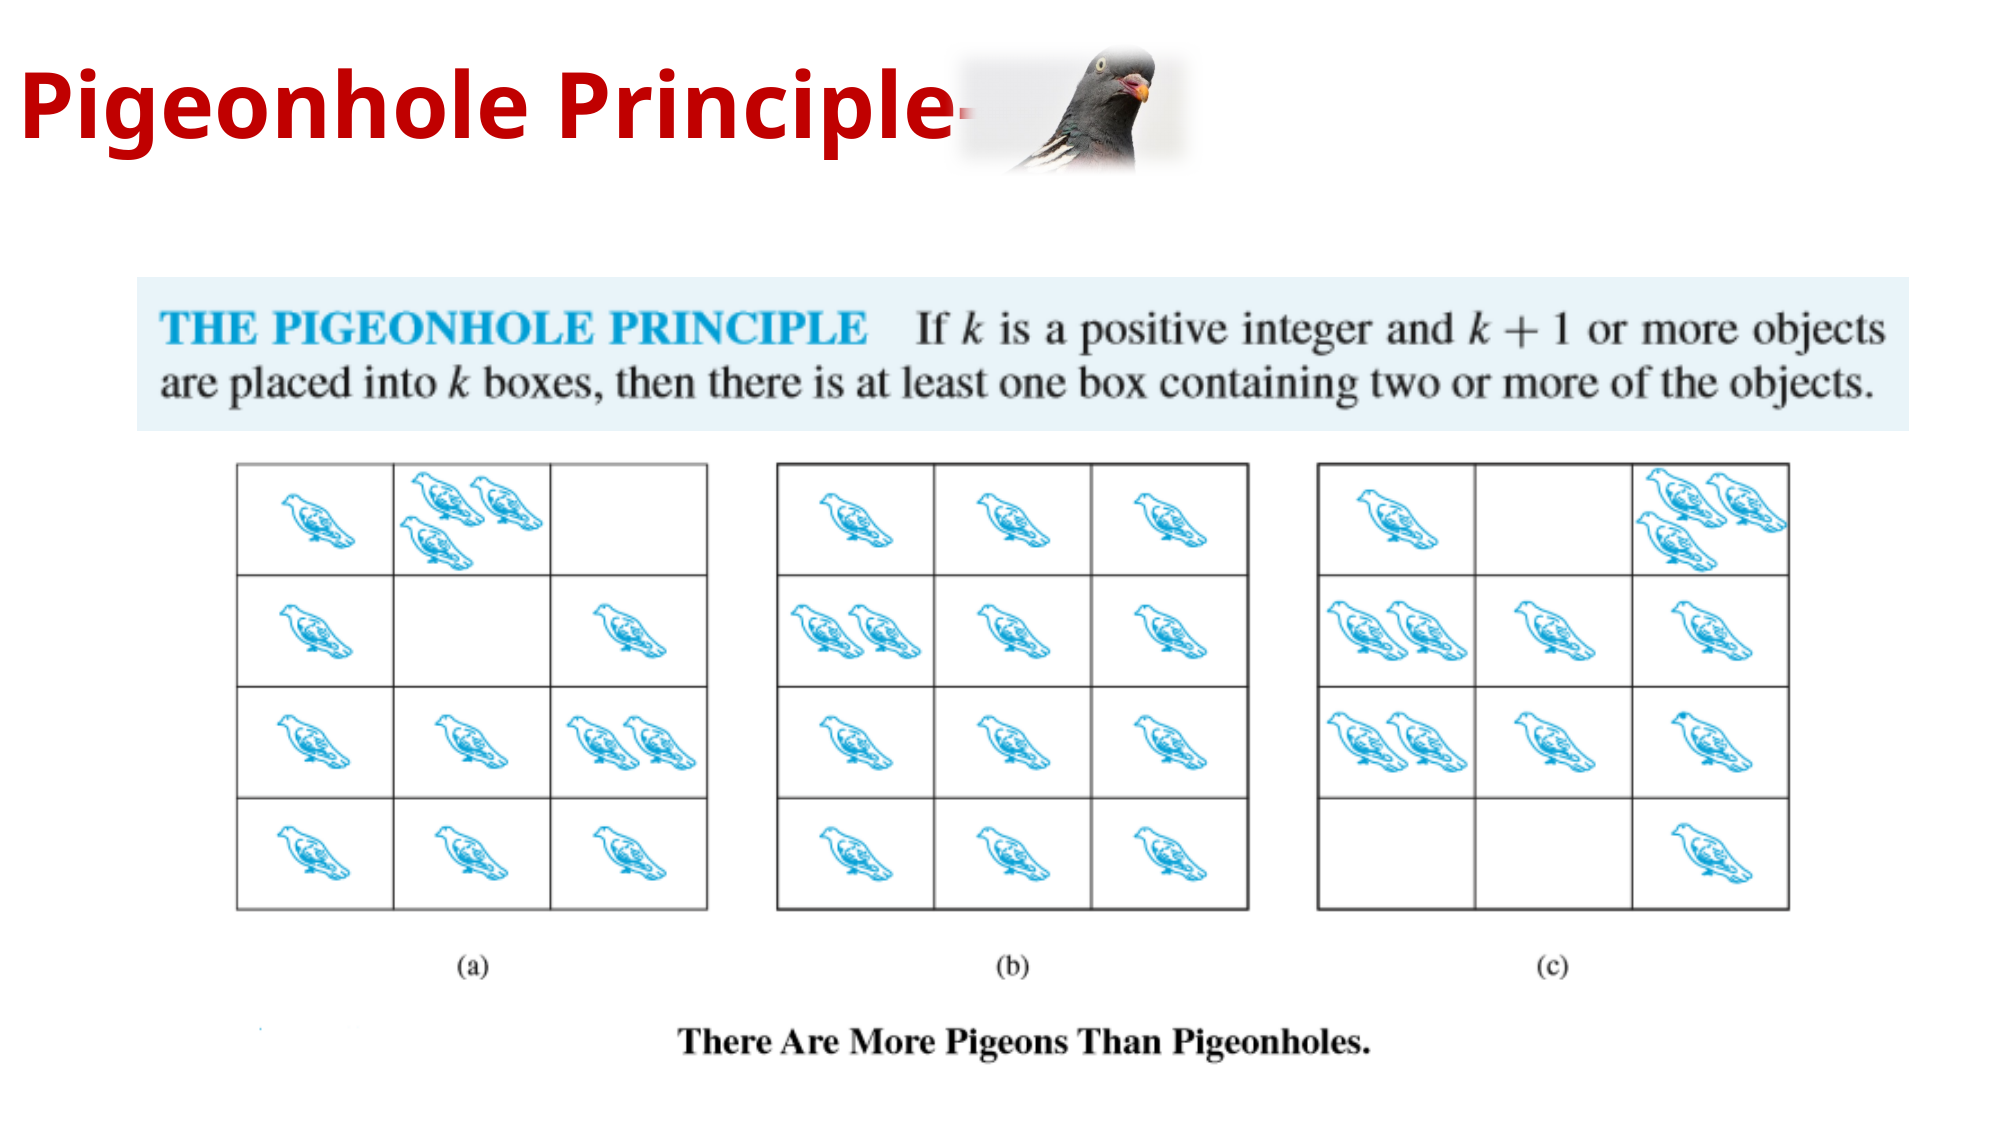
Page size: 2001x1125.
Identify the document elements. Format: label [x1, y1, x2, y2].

picture [137, 277, 1909, 431]
picture [224, 453, 1803, 1079]
text_box [2, 0, 1204, 218]
